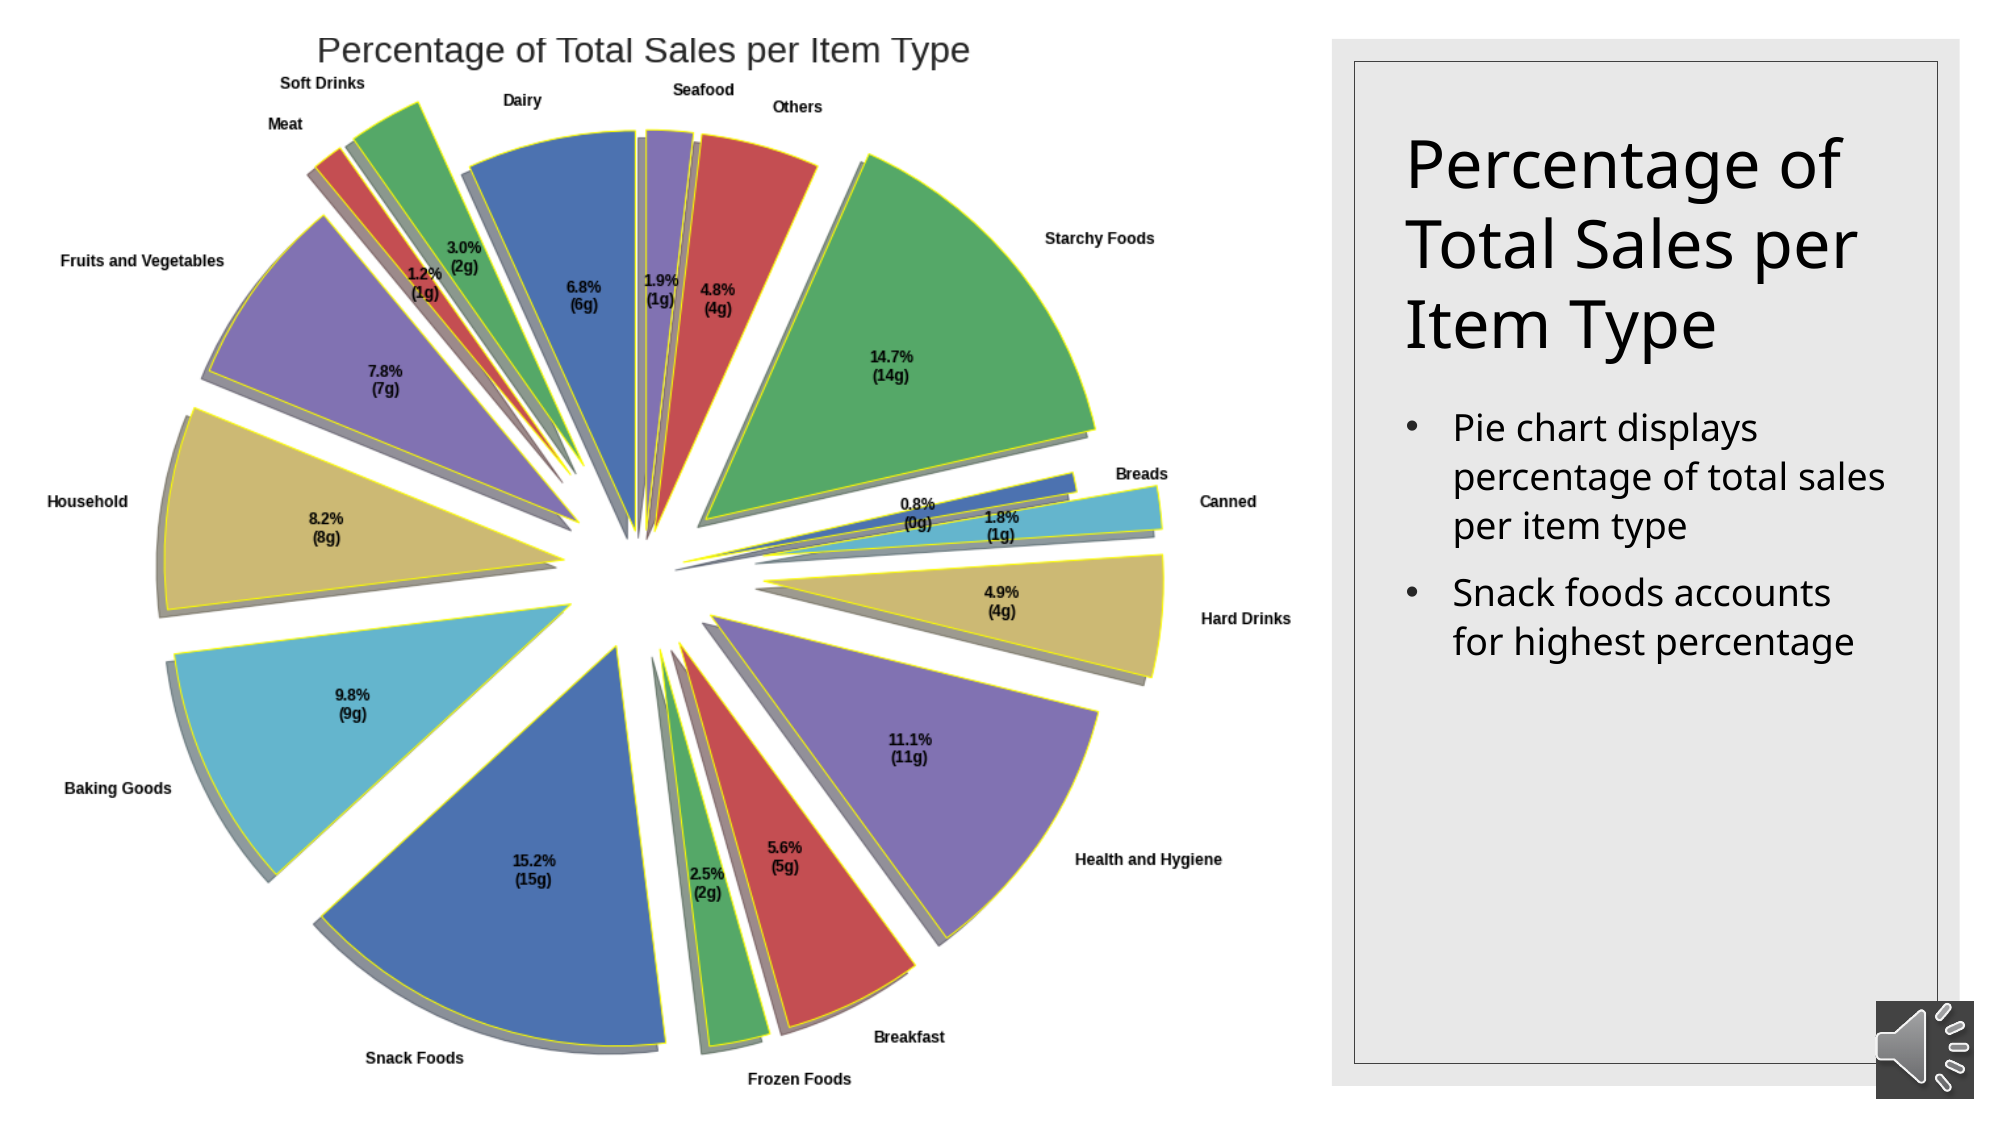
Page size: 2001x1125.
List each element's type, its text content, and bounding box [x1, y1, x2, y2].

picture [37, 38, 1300, 1086]
list Pie chart displays percentage of total sales per item type Snack foods accounts for highest percentage [1390, 391, 1907, 968]
picture [1874, 999, 1975, 1100]
title Percentage of Total Sales per Item Type [1390, 98, 1907, 369]
